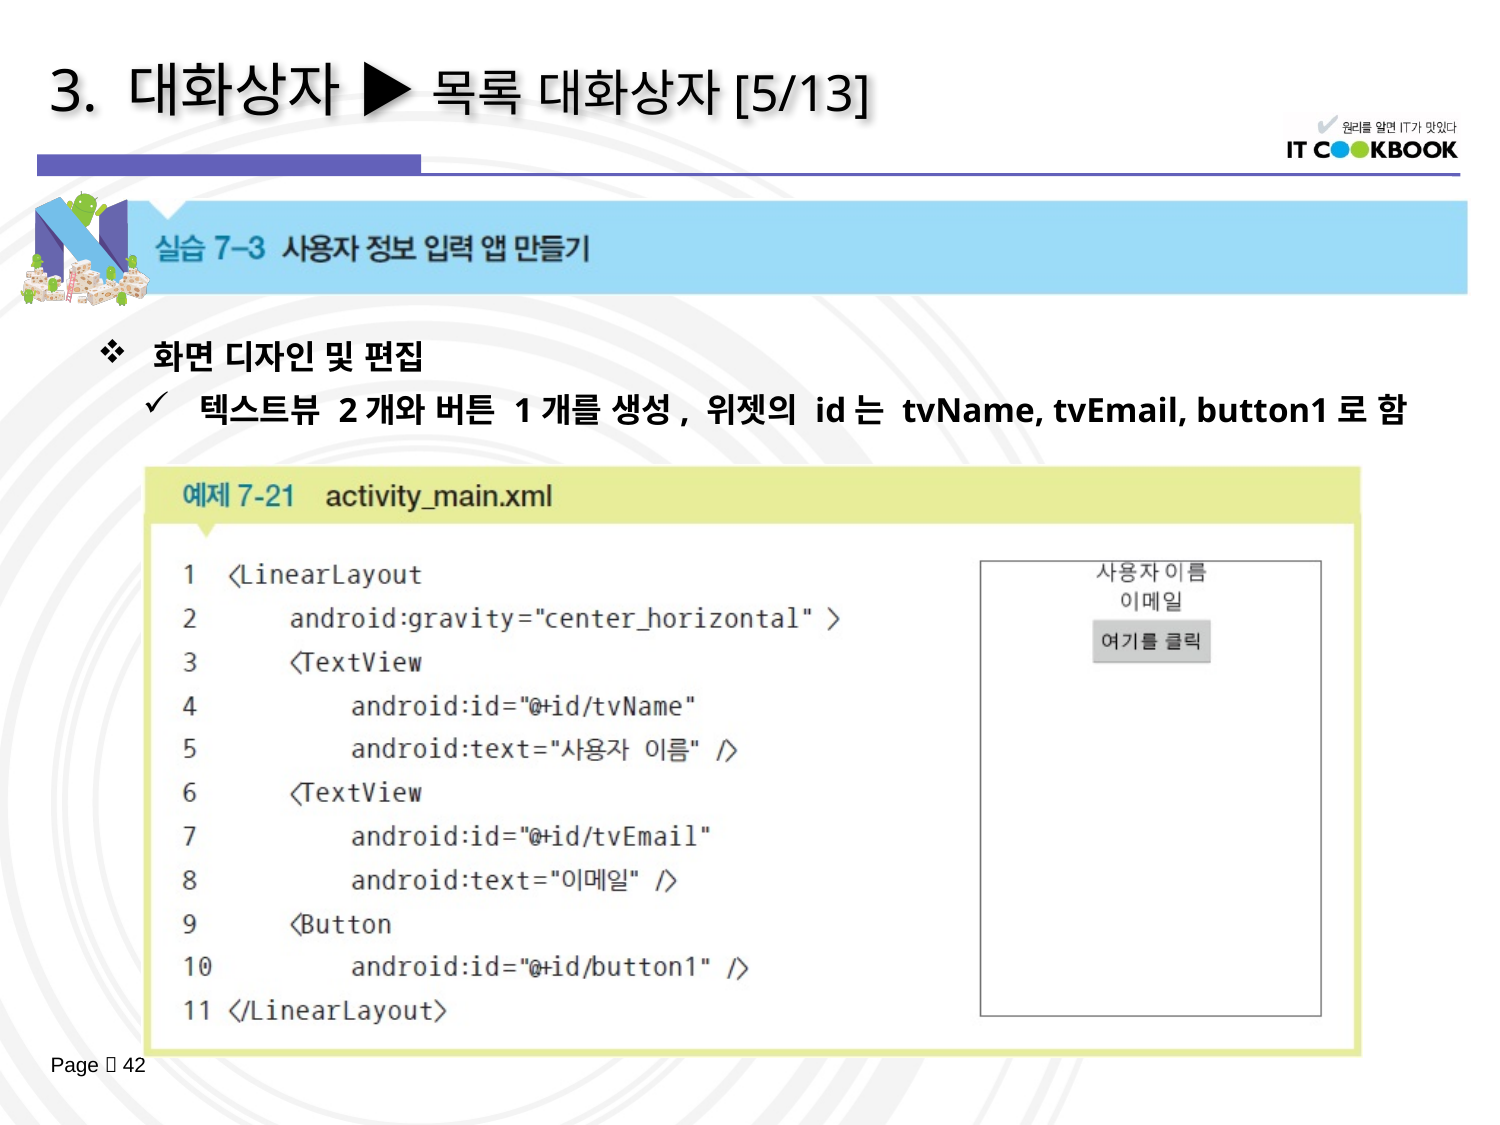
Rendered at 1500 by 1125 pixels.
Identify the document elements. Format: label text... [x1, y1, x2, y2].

list 화면 디자인 및 편집 텍스트뷰 2개와 버튼 1개를 생성, 위젯의 id는 tvName, tvEmail, button1로 함 [54, 335, 1500, 1051]
title 3. 대화상자 ▶ 목록 대화상자[5/13] [48, 53, 1448, 161]
picture [0, 35, 1500, 1125]
